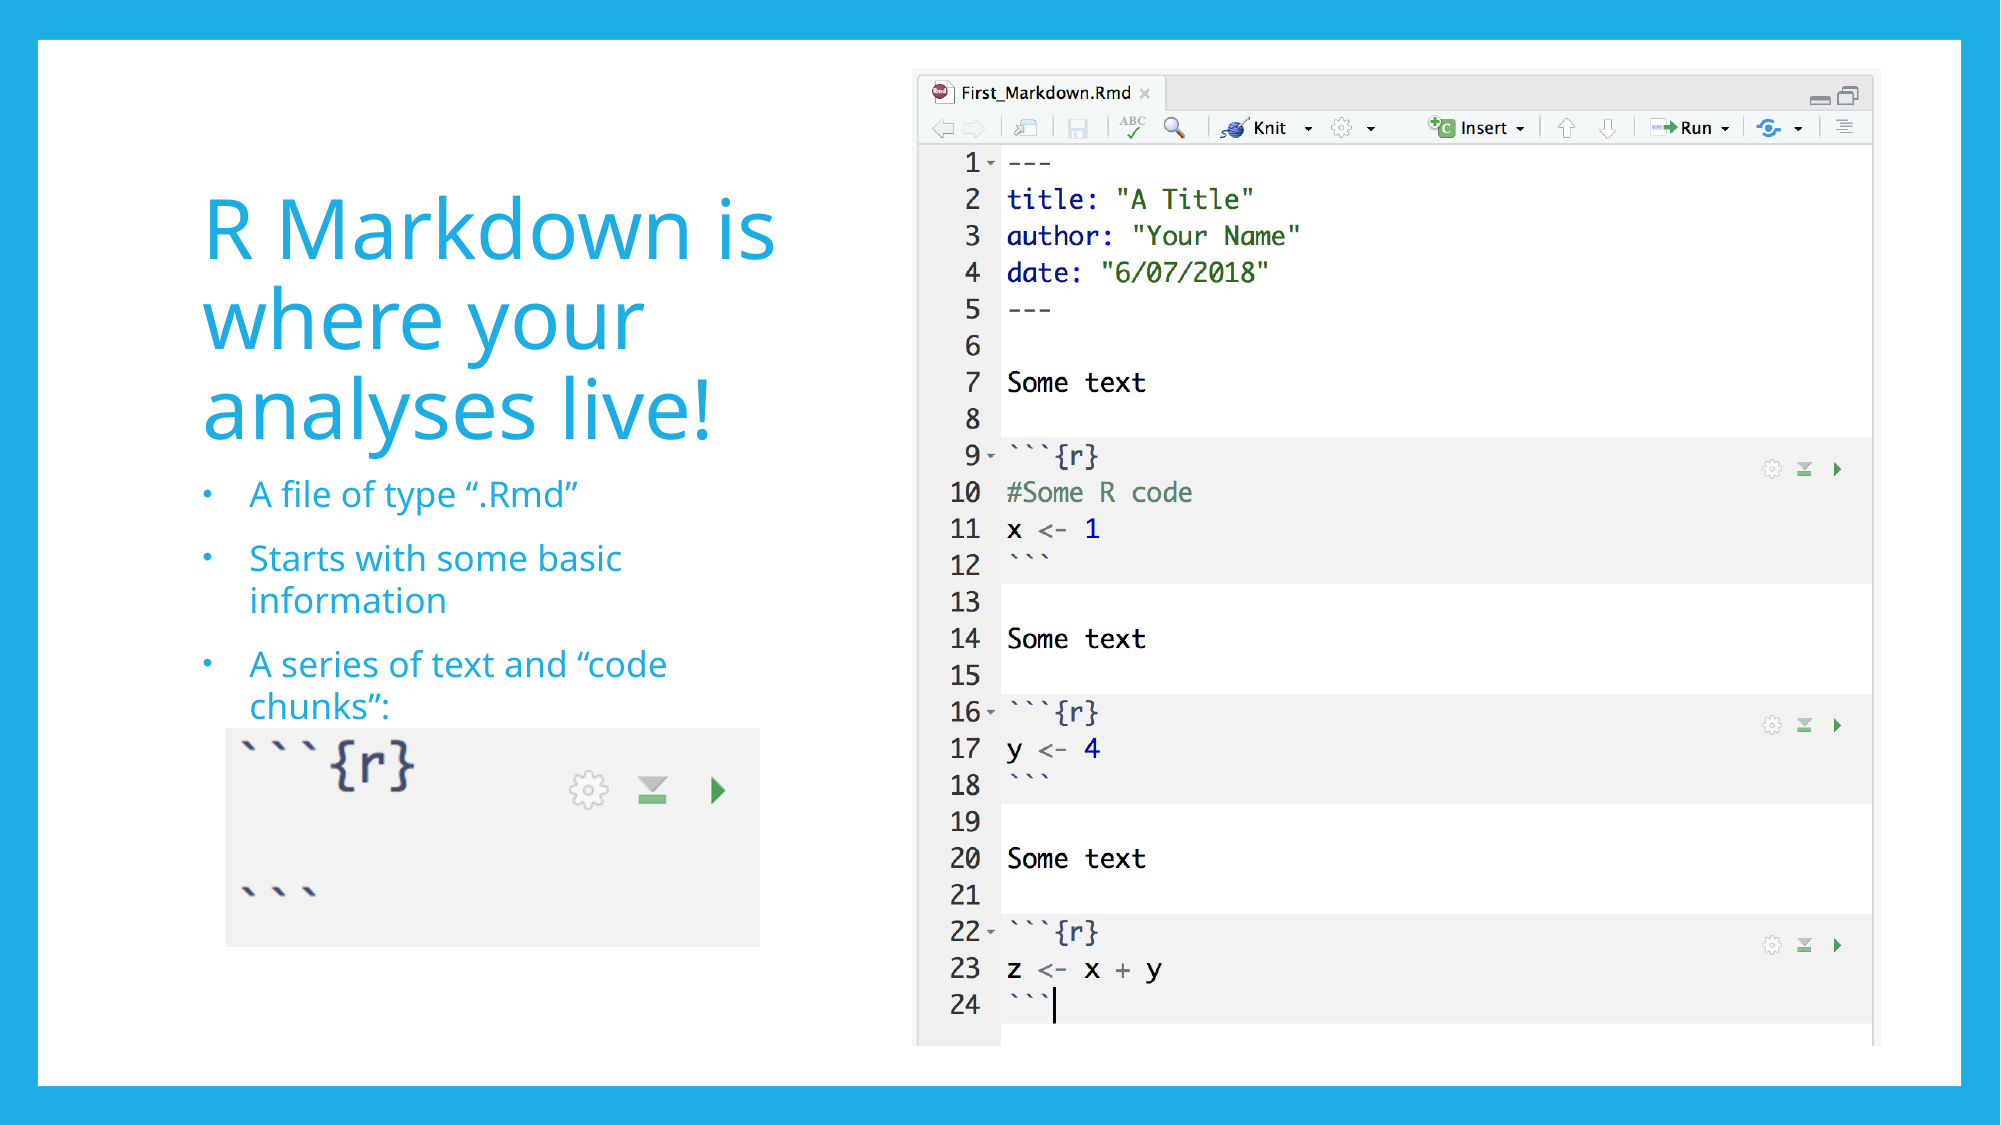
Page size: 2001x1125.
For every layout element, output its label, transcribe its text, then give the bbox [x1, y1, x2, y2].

title R Markdown is where your analyses live! [187, 179, 833, 464]
picture [224, 728, 760, 947]
picture [911, 68, 1882, 1046]
list A file of type “.Rmd” Starts with some basic information A series of text and “code chunks”: [187, 464, 833, 960]
